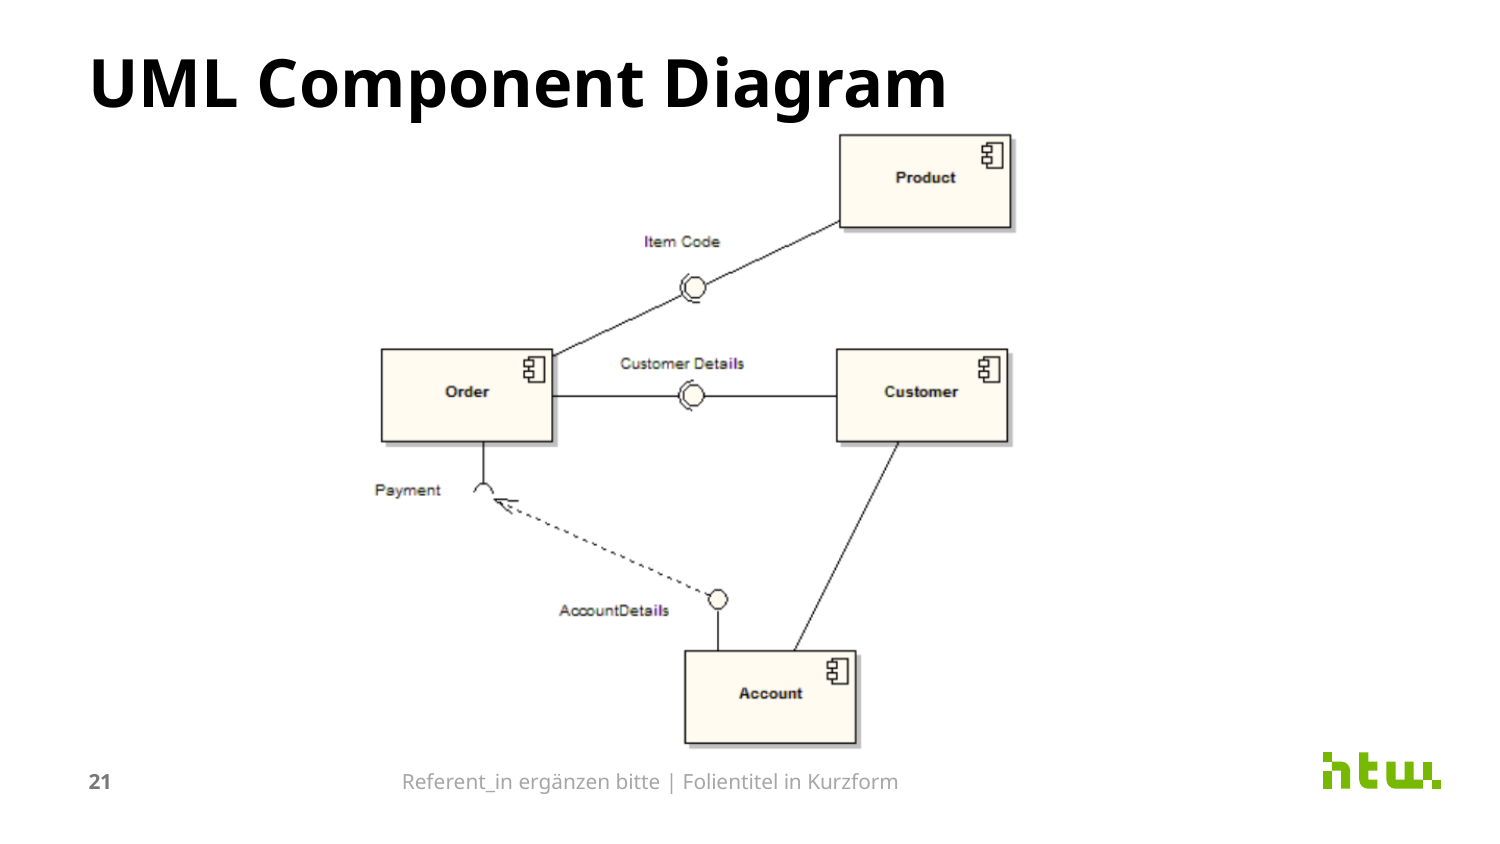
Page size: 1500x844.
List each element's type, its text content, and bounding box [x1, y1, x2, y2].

footer Referent_in ergänzen bitte | Folientitel in Kurzform [401, 768, 1302, 799]
slide_number 21 [88, 768, 373, 799]
title UML Component Diagram [88, 50, 1323, 123]
picture [355, 125, 1030, 769]
